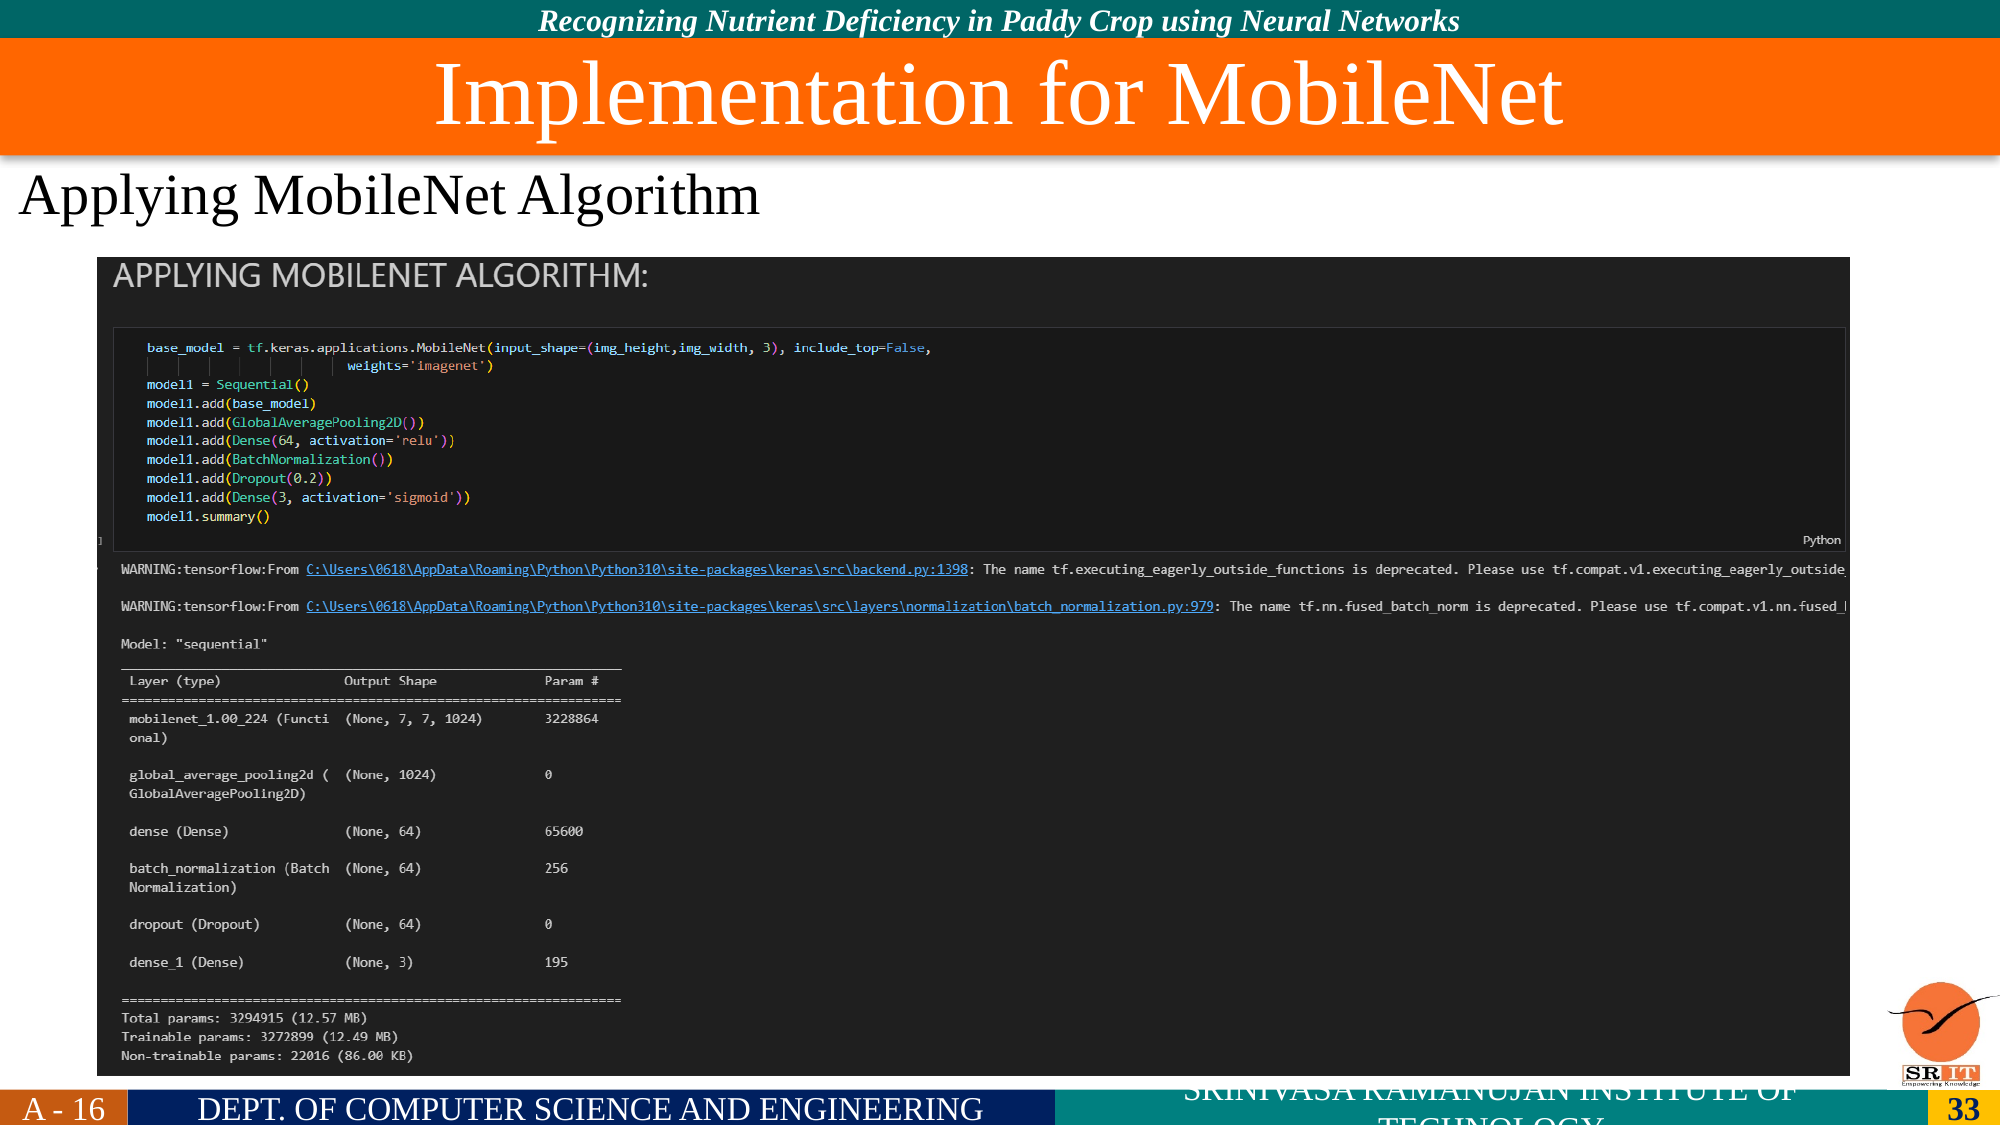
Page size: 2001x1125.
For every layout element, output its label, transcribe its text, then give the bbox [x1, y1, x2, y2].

title Implementation for MobileNet [0, 38, 2000, 156]
picture [97, 257, 1851, 1076]
picture [1887, 977, 2000, 1090]
list Applying MobileNet Algorithm [0, 164, 1891, 1089]
